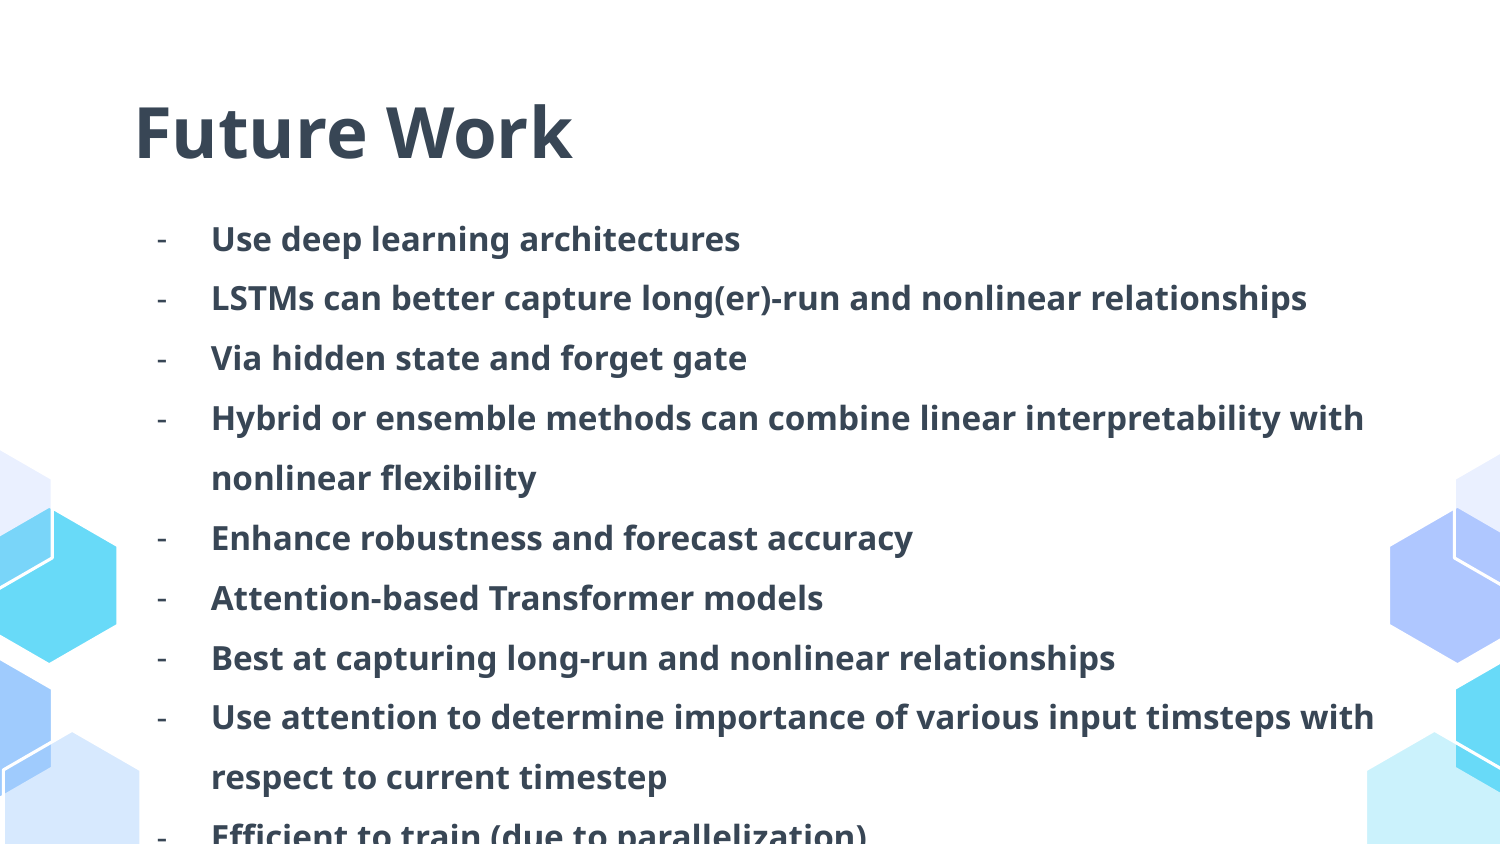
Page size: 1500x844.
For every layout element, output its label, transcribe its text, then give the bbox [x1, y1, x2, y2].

title Future Work [118, 72, 1382, 167]
subtitle Use deep learning architectures LSTMs can better capture long(er)-run and nonlinear relationships Via hidden state and forget gate Hybrid or ensemble methods can combine linear interpretability with nonlinear flexibility Enhance robustness and forecast accuracy Attention-based Transformer models Best at capturing long-run and nonlinear relationships Use attention to determine importance of various input timsteps with respect to current timestep Efficient to train (due to parallelization) [120, 182, 1455, 784]
